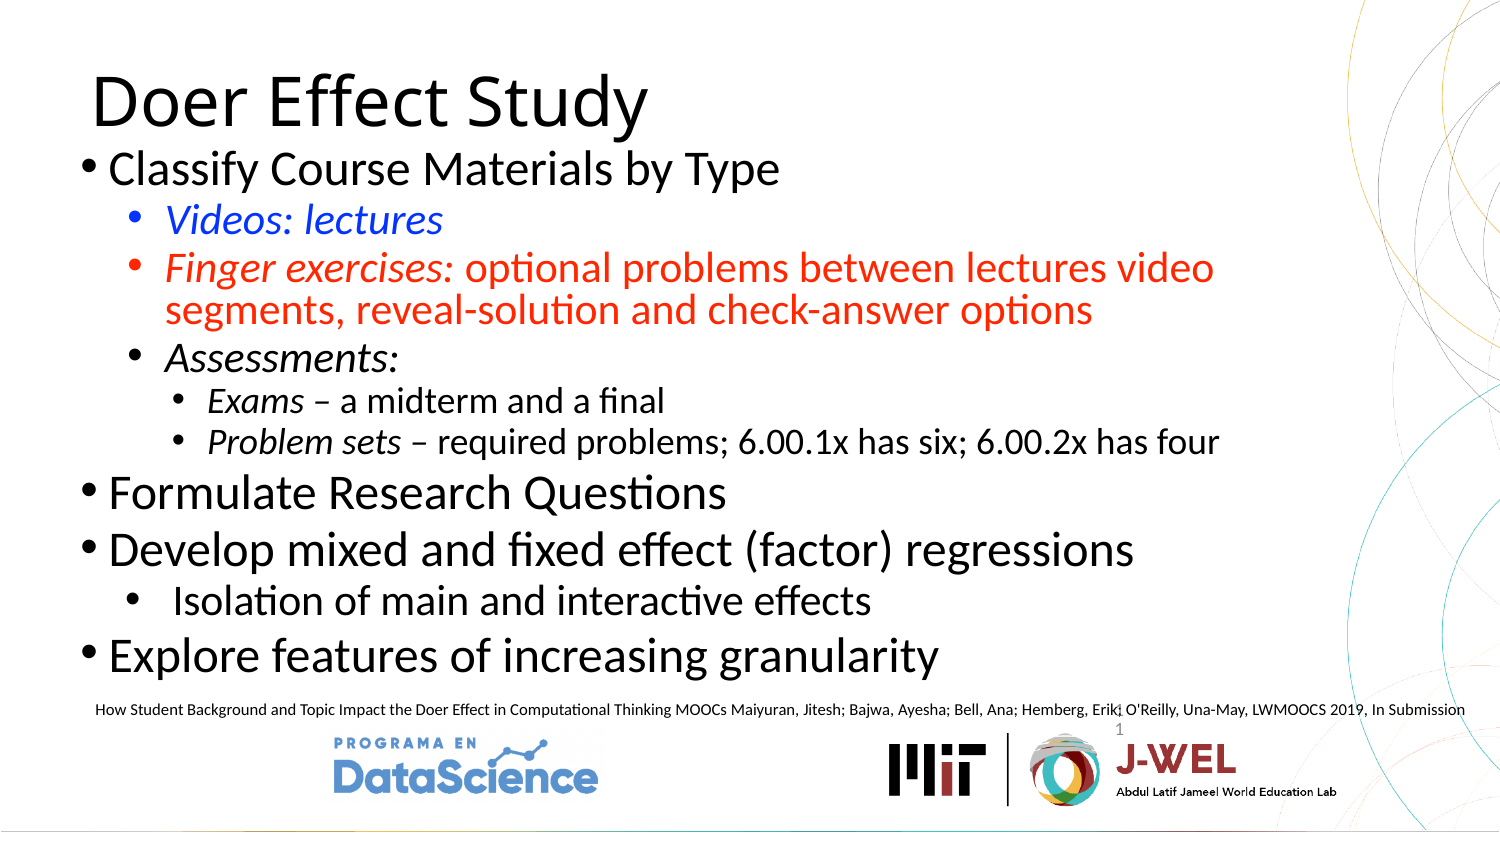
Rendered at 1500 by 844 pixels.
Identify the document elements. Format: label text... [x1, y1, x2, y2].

picture [320, 727, 606, 806]
text_box How Student Background and Topic Impact the Doer Effect in Computational Thinking MOOCs Maiyuran, Jitesh; Bajwa, Ayesha; Bell, Ana; Hemberg, Erik; O'Reilly, Una-May, LWMOOCS 2019, In Submission [80, 691, 1483, 726]
picture [865, 726, 1361, 812]
title Doer Effect Study [75, 33, 1425, 175]
list Classify Course Materials by Type Videos: lectures Finger exercises: optional problems between lectures video segments, reveal-solution and check-answer options Assessments: Exams – a midterm and a final Problem sets – required problems; 6.00.1x has six; 6.00.2x has four Formulate Research Questions Develop mixed and fixed effect (factor) regressions Isolation of main and interactive effects Explore features of increasing granularity [65, 139, 1416, 697]
